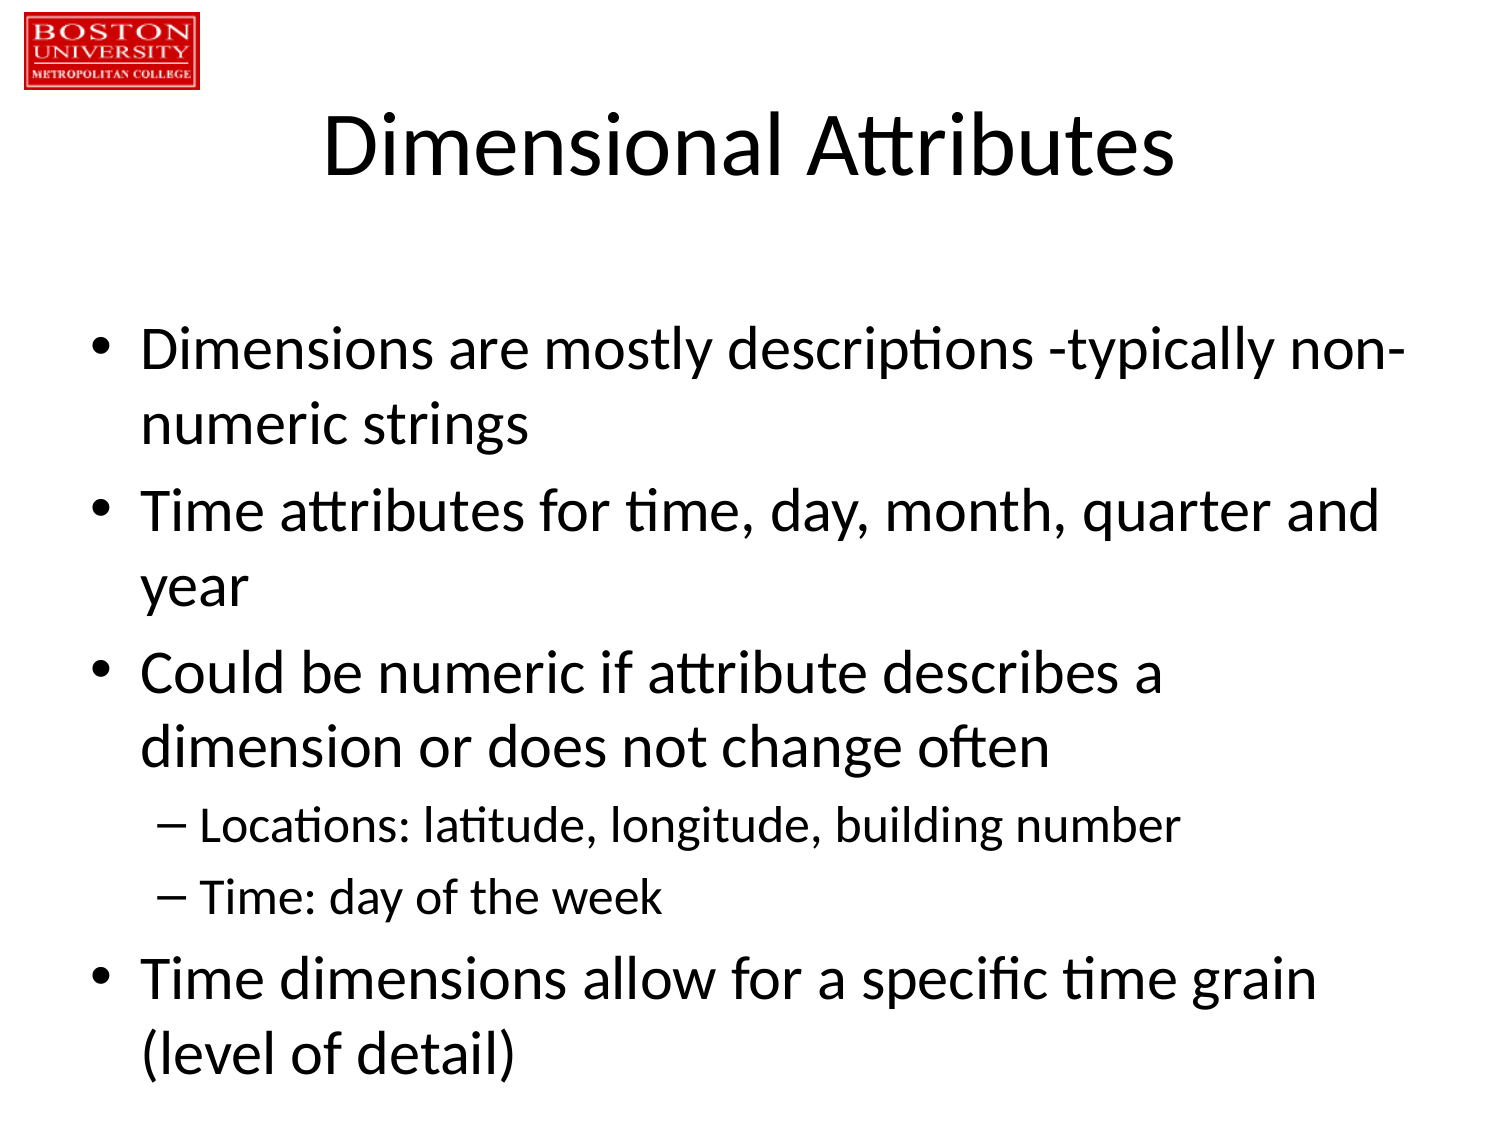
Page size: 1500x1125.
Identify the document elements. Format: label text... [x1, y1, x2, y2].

picture [24, 12, 201, 90]
title Dimensional Attributes [75, 45, 1425, 233]
list Dimensions are mostly descriptions -typically non-numeric strings Time attributes for time, day, month, quarter and year Could be numeric if attribute describes a dimension or does not change often Locations: latitude, longitude, building number Time: day of the week Time dimensions allow for a specific time grain (level of detail) [75, 299, 1425, 1100]
